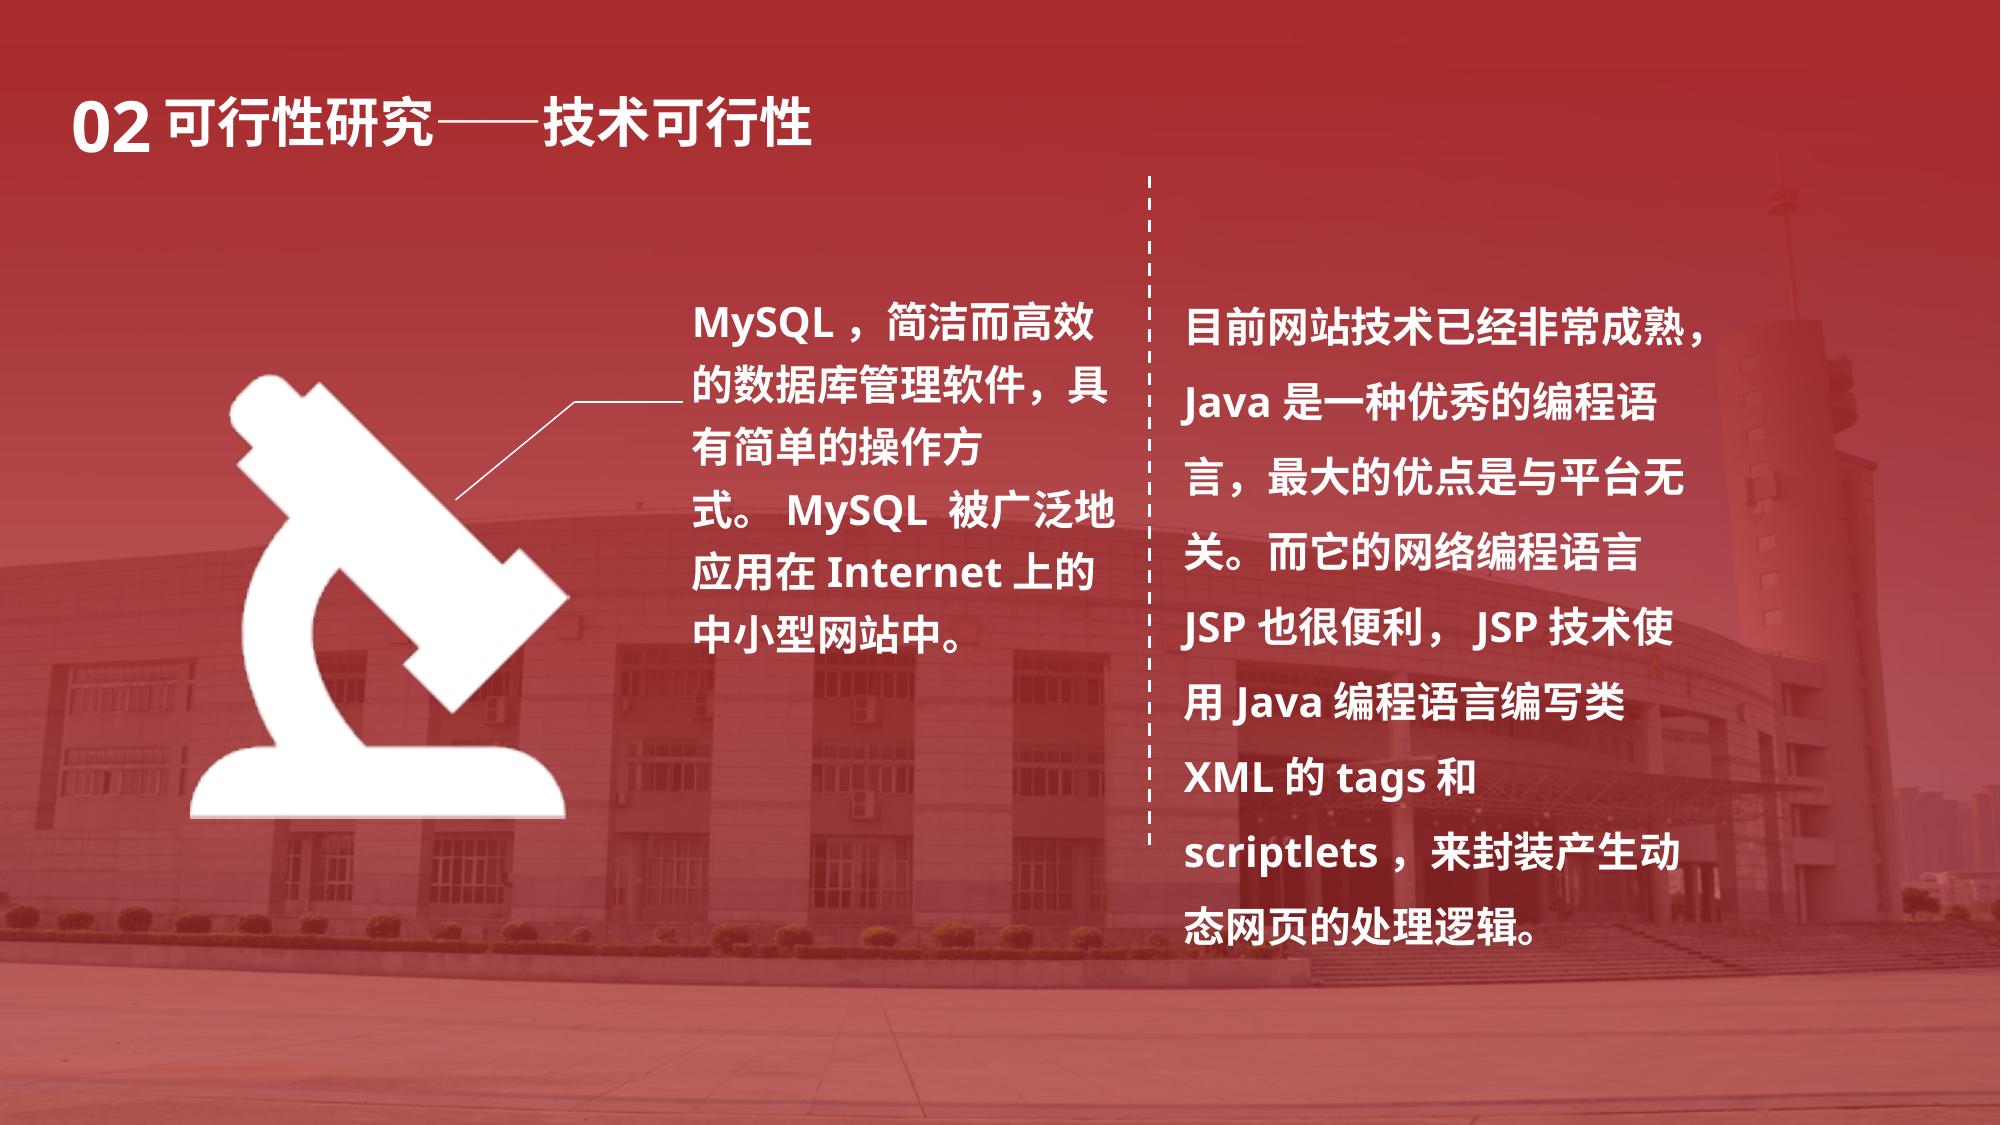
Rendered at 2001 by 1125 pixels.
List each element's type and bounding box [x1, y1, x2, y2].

picture [0, 0, 2000, 1125]
text_box [56, 52, 887, 164]
text_box [455, 401, 683, 500]
